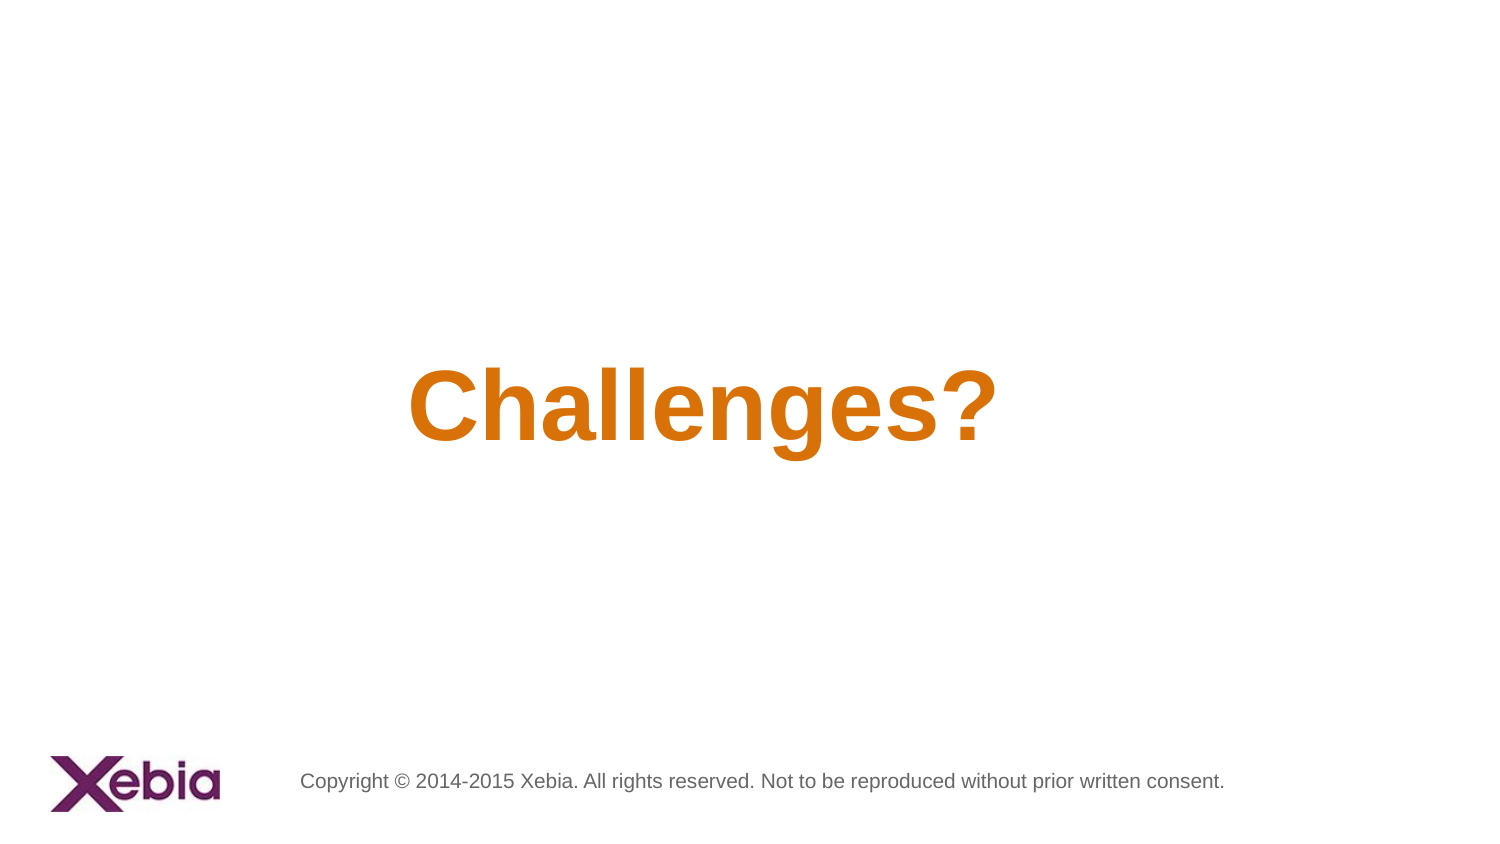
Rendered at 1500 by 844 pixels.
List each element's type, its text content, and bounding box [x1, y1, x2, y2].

text_box Copyright © 2014-2015 Xebia. All rights reserved. Not to be reproduced without prior written consent. [285, 752, 1401, 808]
title Challenges? [3, 284, 1363, 475]
picture [50, 756, 220, 813]
